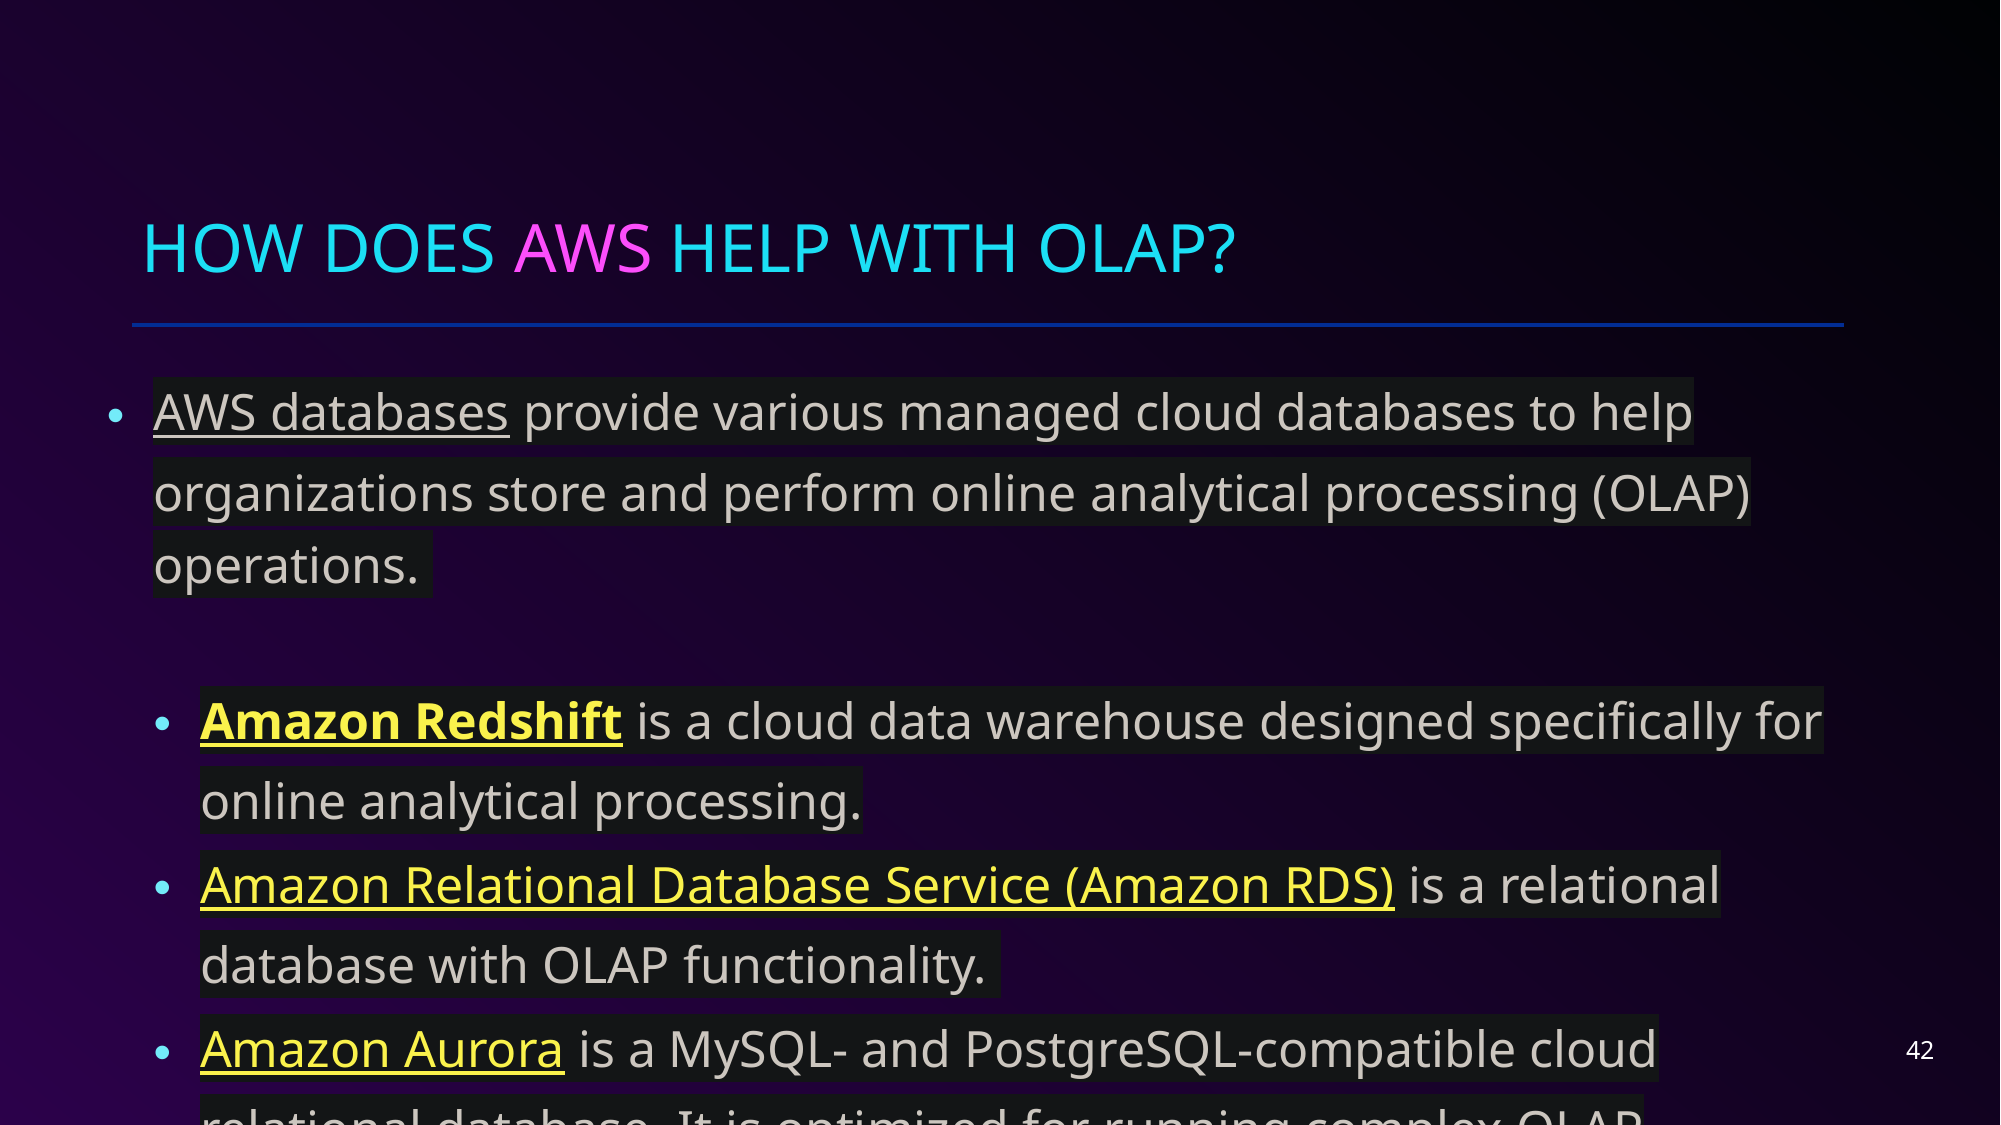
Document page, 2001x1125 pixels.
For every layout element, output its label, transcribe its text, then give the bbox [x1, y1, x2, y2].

slide_number 42 [1499, 1021, 1950, 1082]
text_box How does AWS help with OLAP? [126, 76, 1852, 295]
title [120, 71, 1846, 289]
list AWS databases provide various managed cloud databases to help organizations store and perform online analytical processing (OLAP) operations. Amazon Redshift is a cloud data warehouse designed specifically for online analytical processing. Amazon Relational Database Service (Amazon RDS) is a relational database with OLAP functionality. Amazon Aurora is a MySQL- and PostgreSQL-compatible cloud relational database. It is optimized for running complex OLAP workloads. [91, 359, 1888, 1071]
